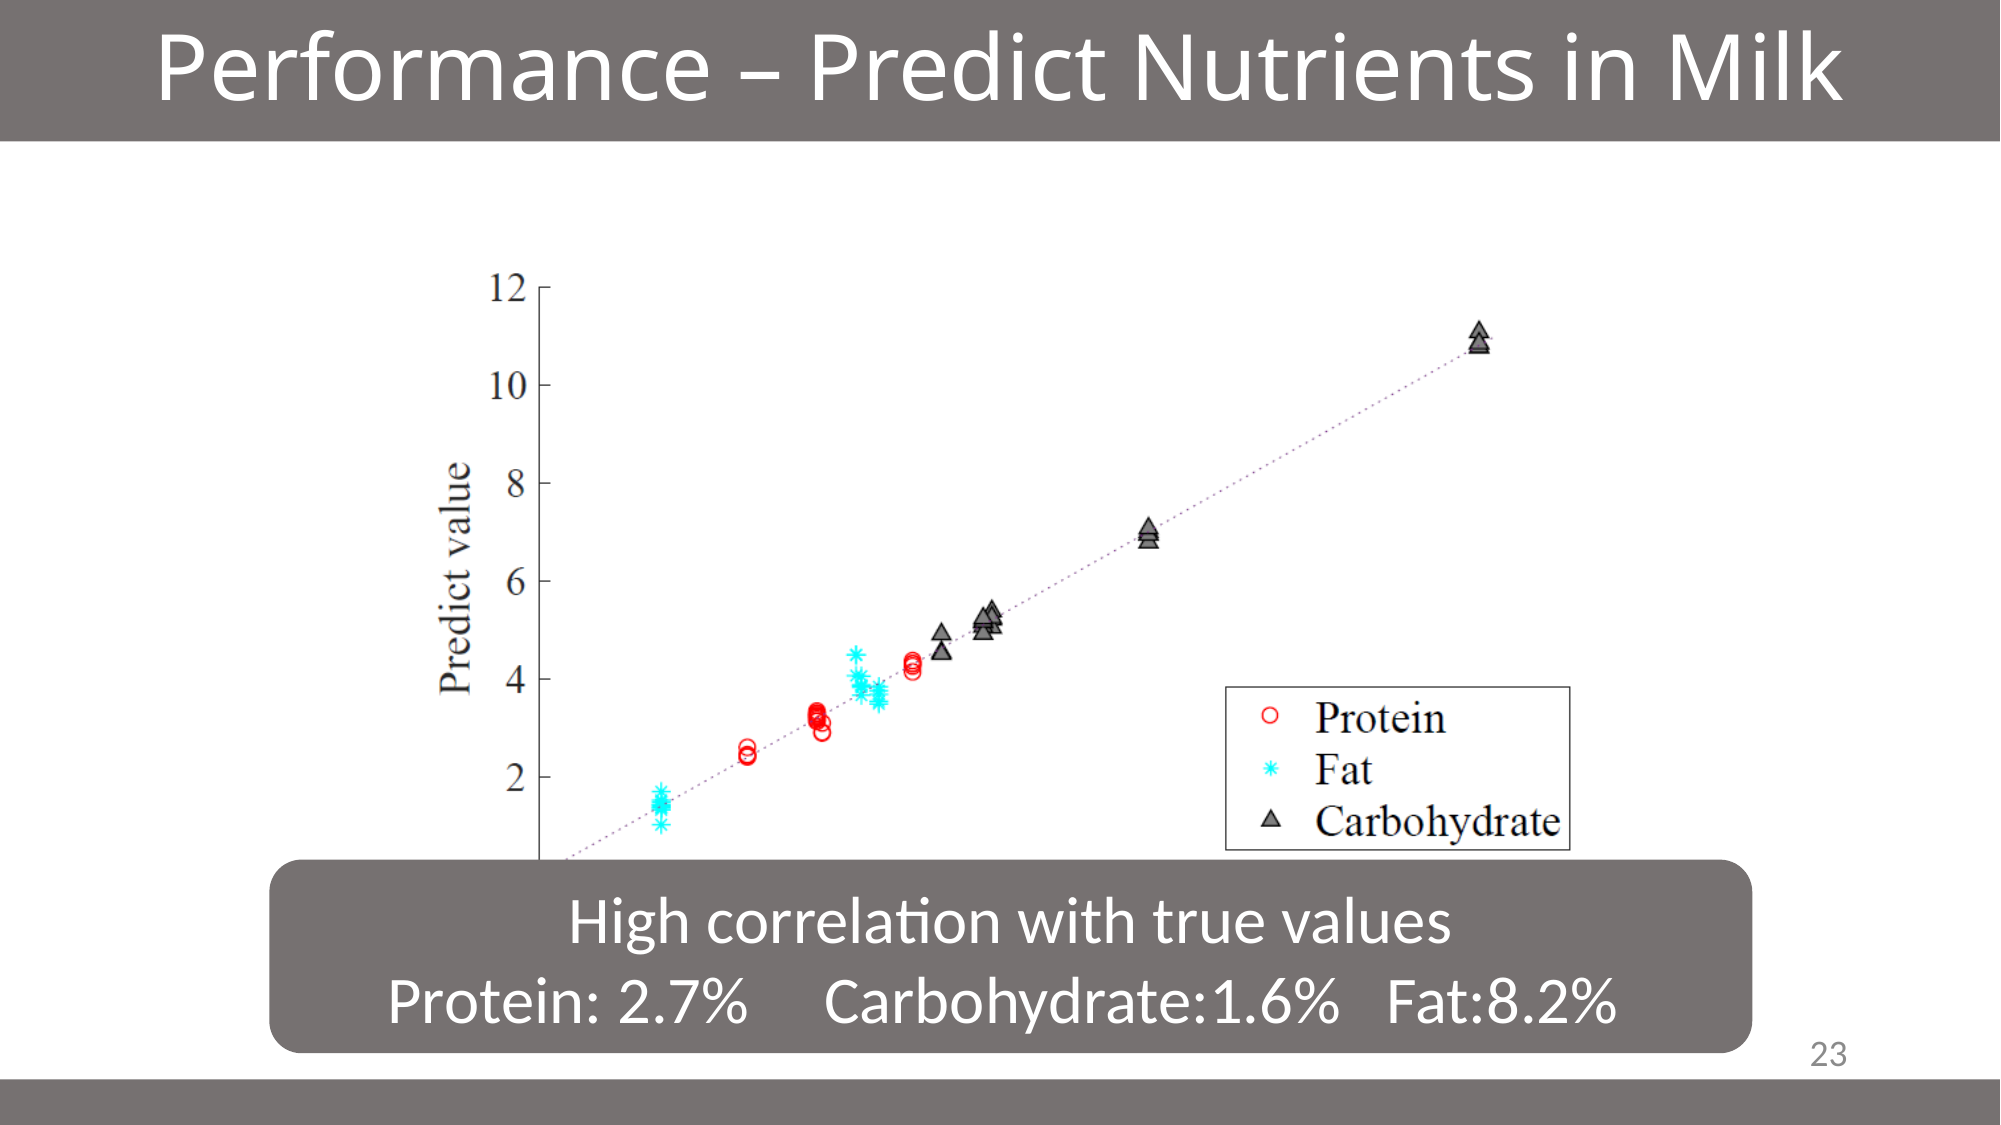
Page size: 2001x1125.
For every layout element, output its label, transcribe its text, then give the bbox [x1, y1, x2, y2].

text_box High correlation with true values Protein: 2.7% Carbohydrate:1.6% Fat:8.2% [269, 859, 1753, 1054]
picture [375, 243, 1646, 995]
title Performance – Predict Nutrients in Milk [0, 0, 2000, 142]
slide_number 23 [1412, 1021, 1863, 1082]
